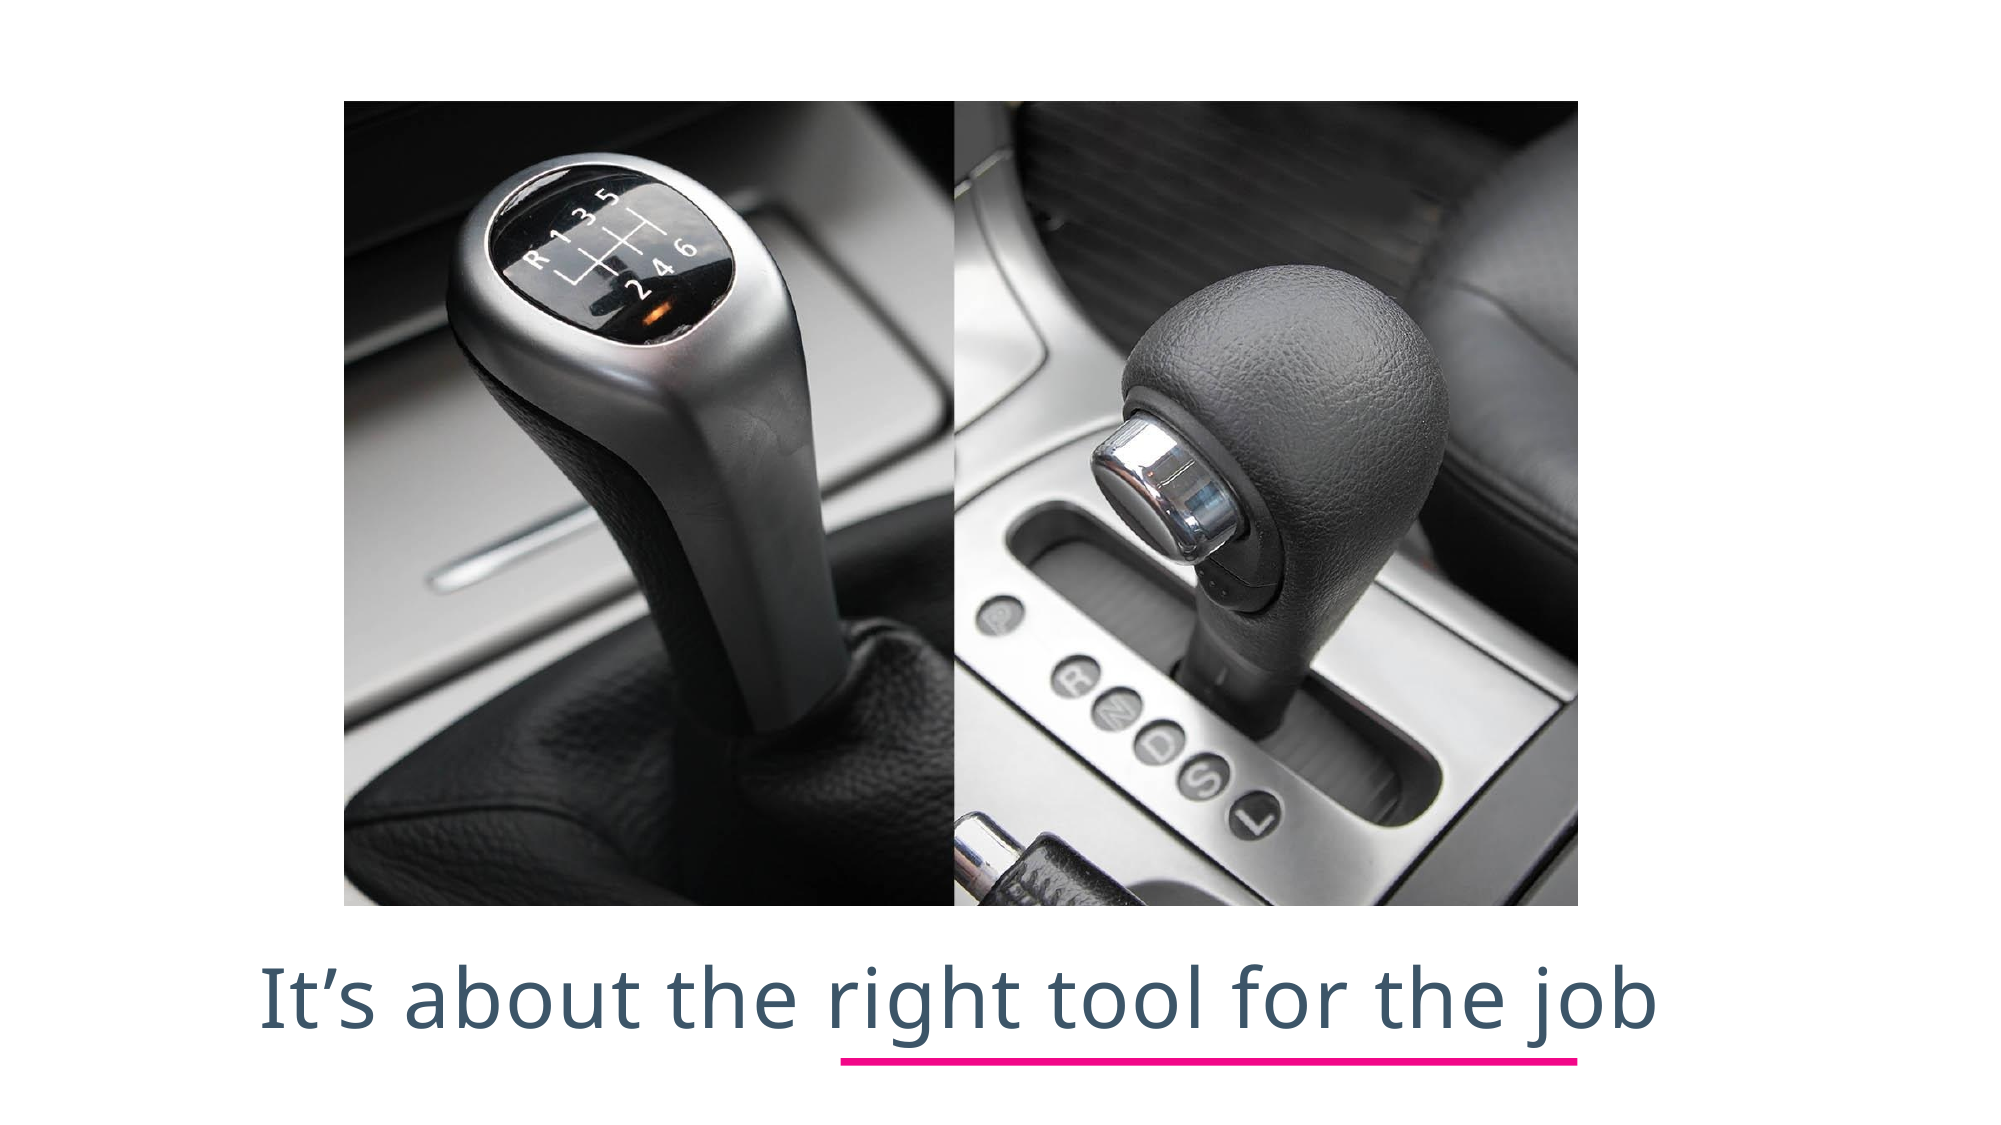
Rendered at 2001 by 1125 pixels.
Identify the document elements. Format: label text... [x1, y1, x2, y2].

text_box [840, 1057, 1578, 1067]
picture [344, 101, 1578, 906]
list It’s about the right tool for the job [150, 905, 1772, 1066]
